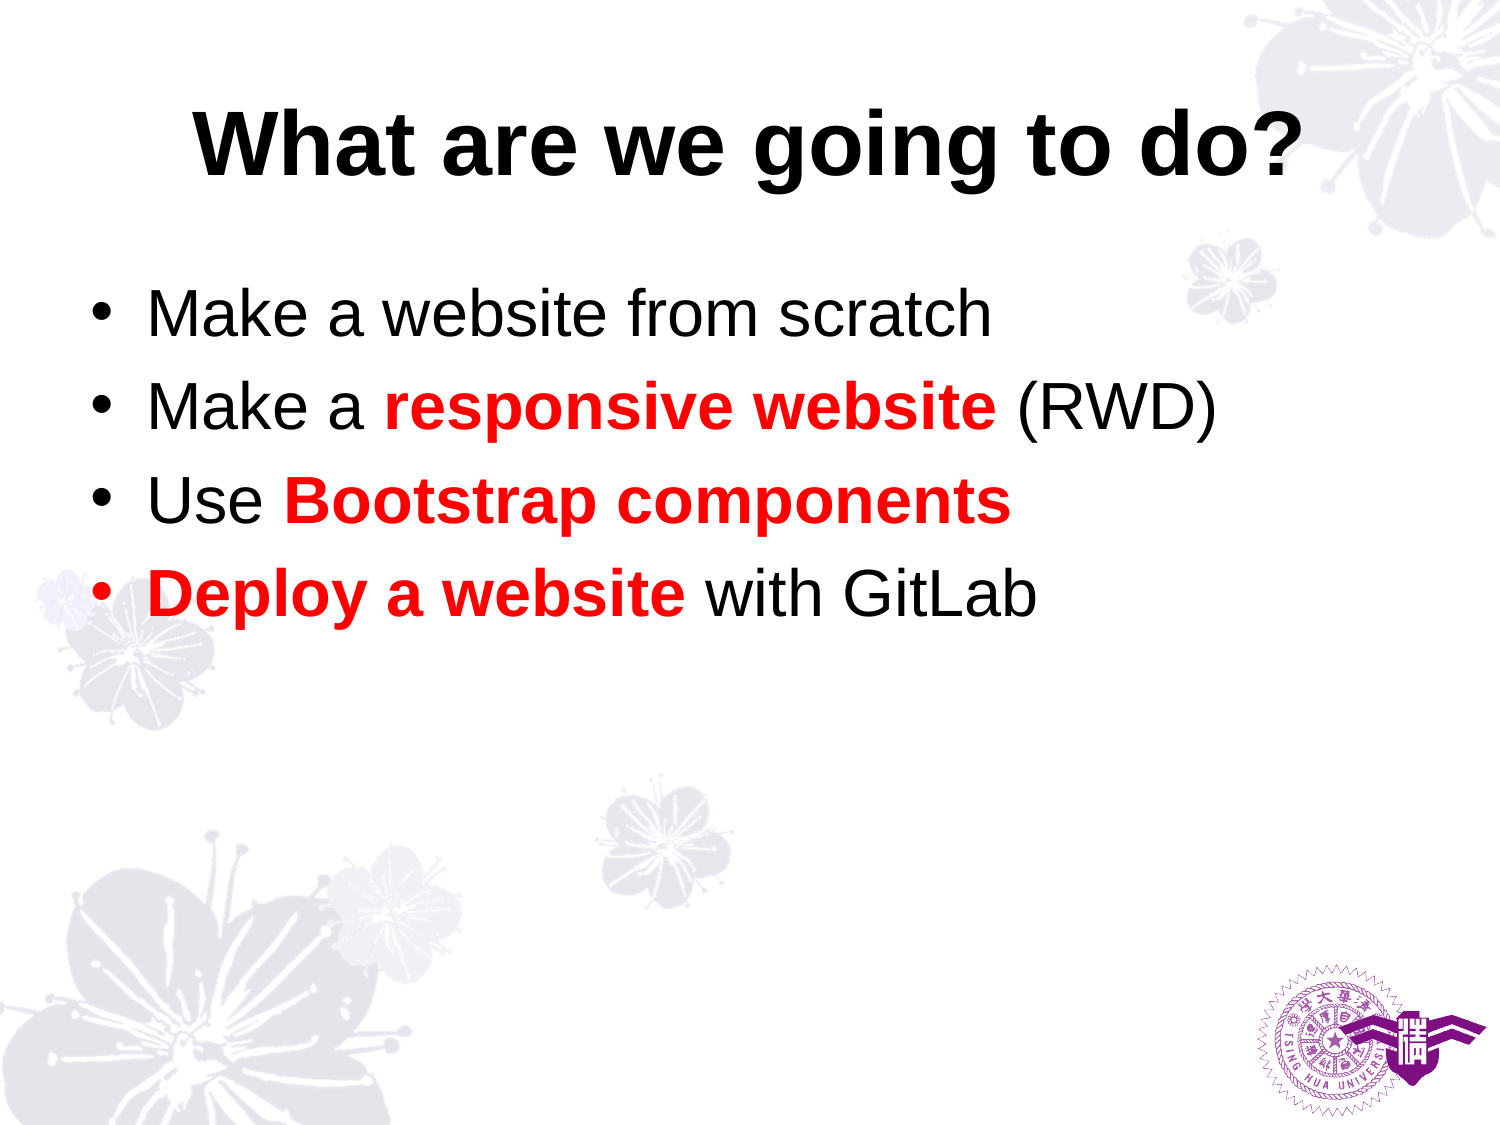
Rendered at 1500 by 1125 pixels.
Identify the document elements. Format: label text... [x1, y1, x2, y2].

list Make a website from scratch Make a responsive website (RWD) Use Bootstrap components Deploy a website with GitLab [75, 262, 1425, 1005]
title What are we going to do? [75, 45, 1425, 233]
picture [0, 0, 1500, 1125]
